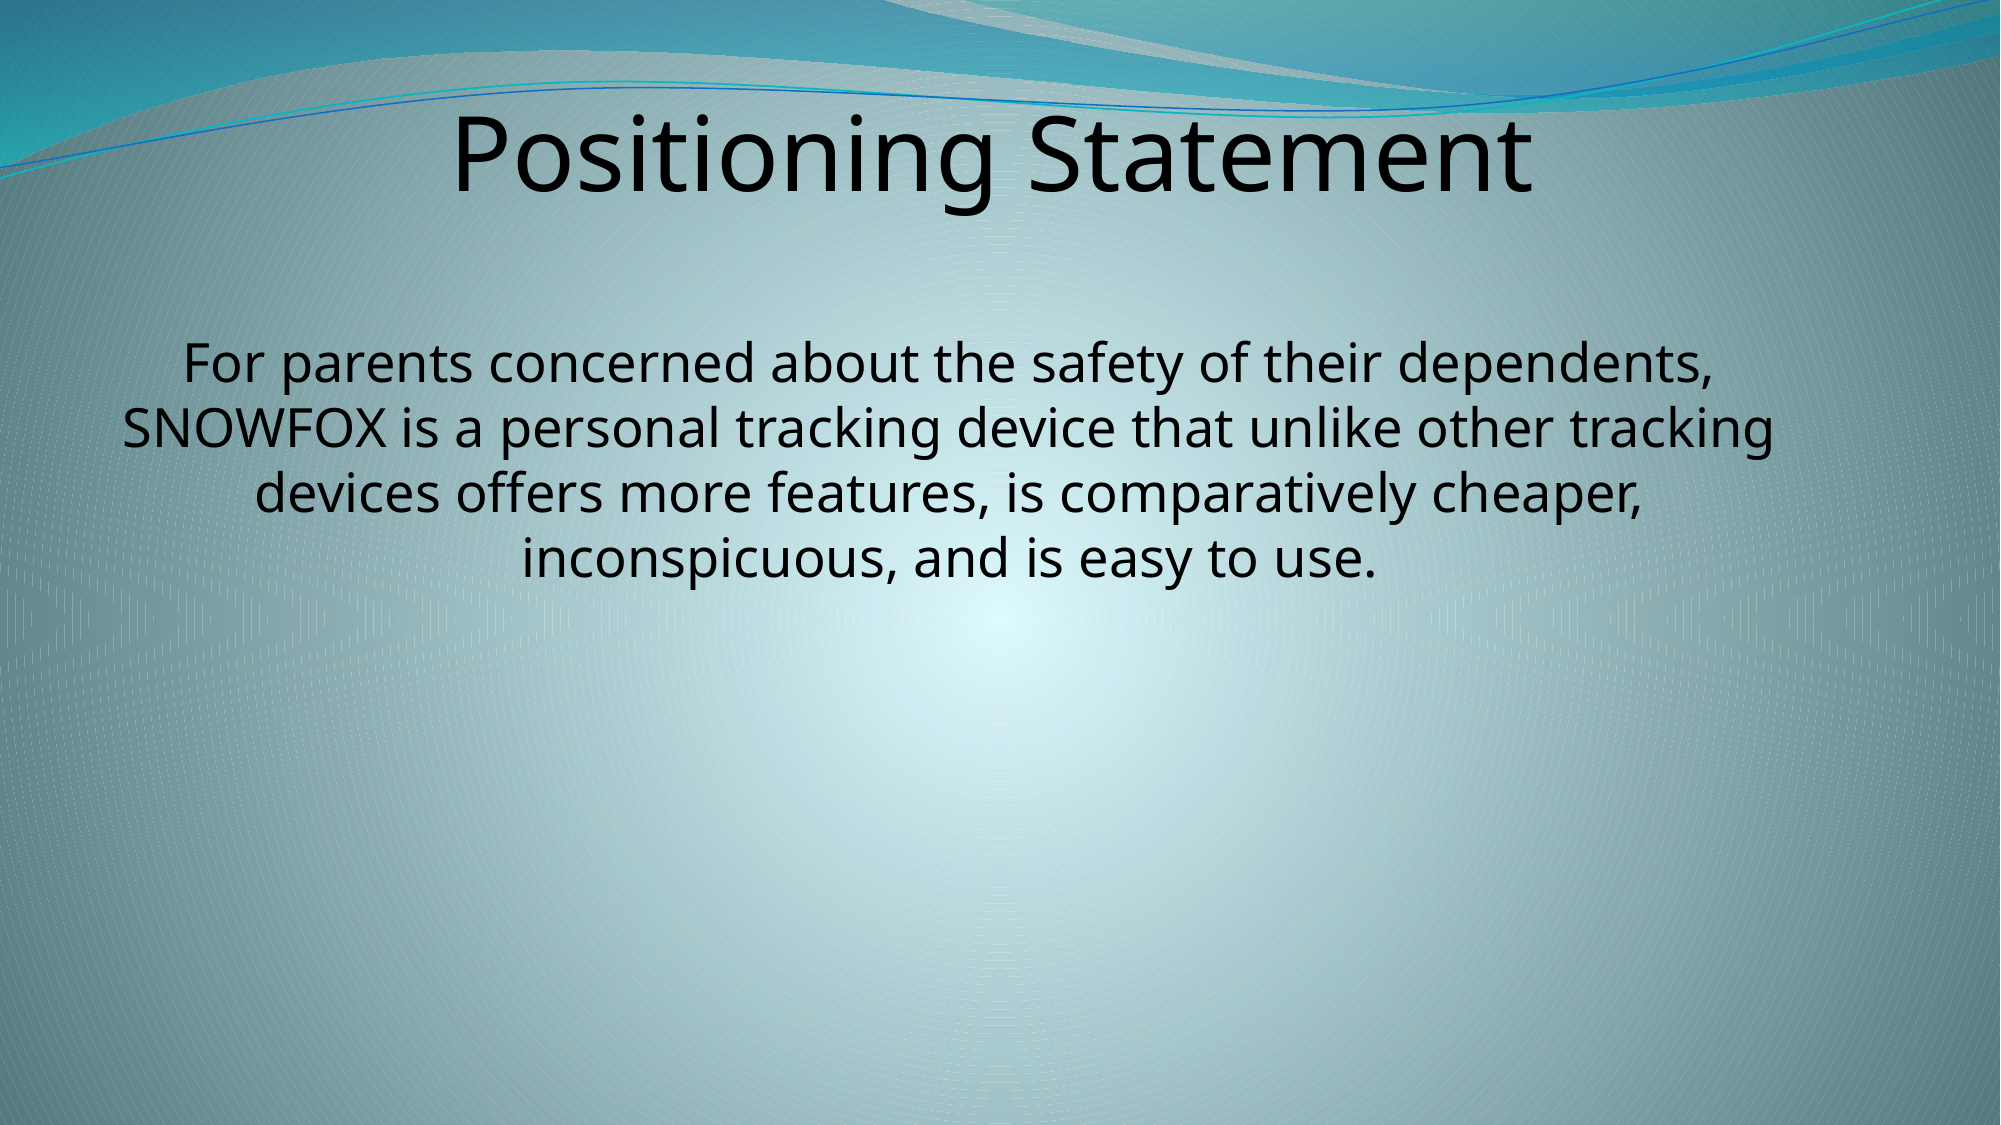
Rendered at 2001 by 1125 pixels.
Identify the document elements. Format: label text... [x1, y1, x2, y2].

title Positioning Statement [129, 20, 1855, 213]
list For parents concerned about the safety of their dependents, SNOWFOX is a personal tracking device that unlike other tracking devices offers more features, is comparatively cheaper, inconspicuous, and is easy to use. [87, 320, 1813, 1035]
